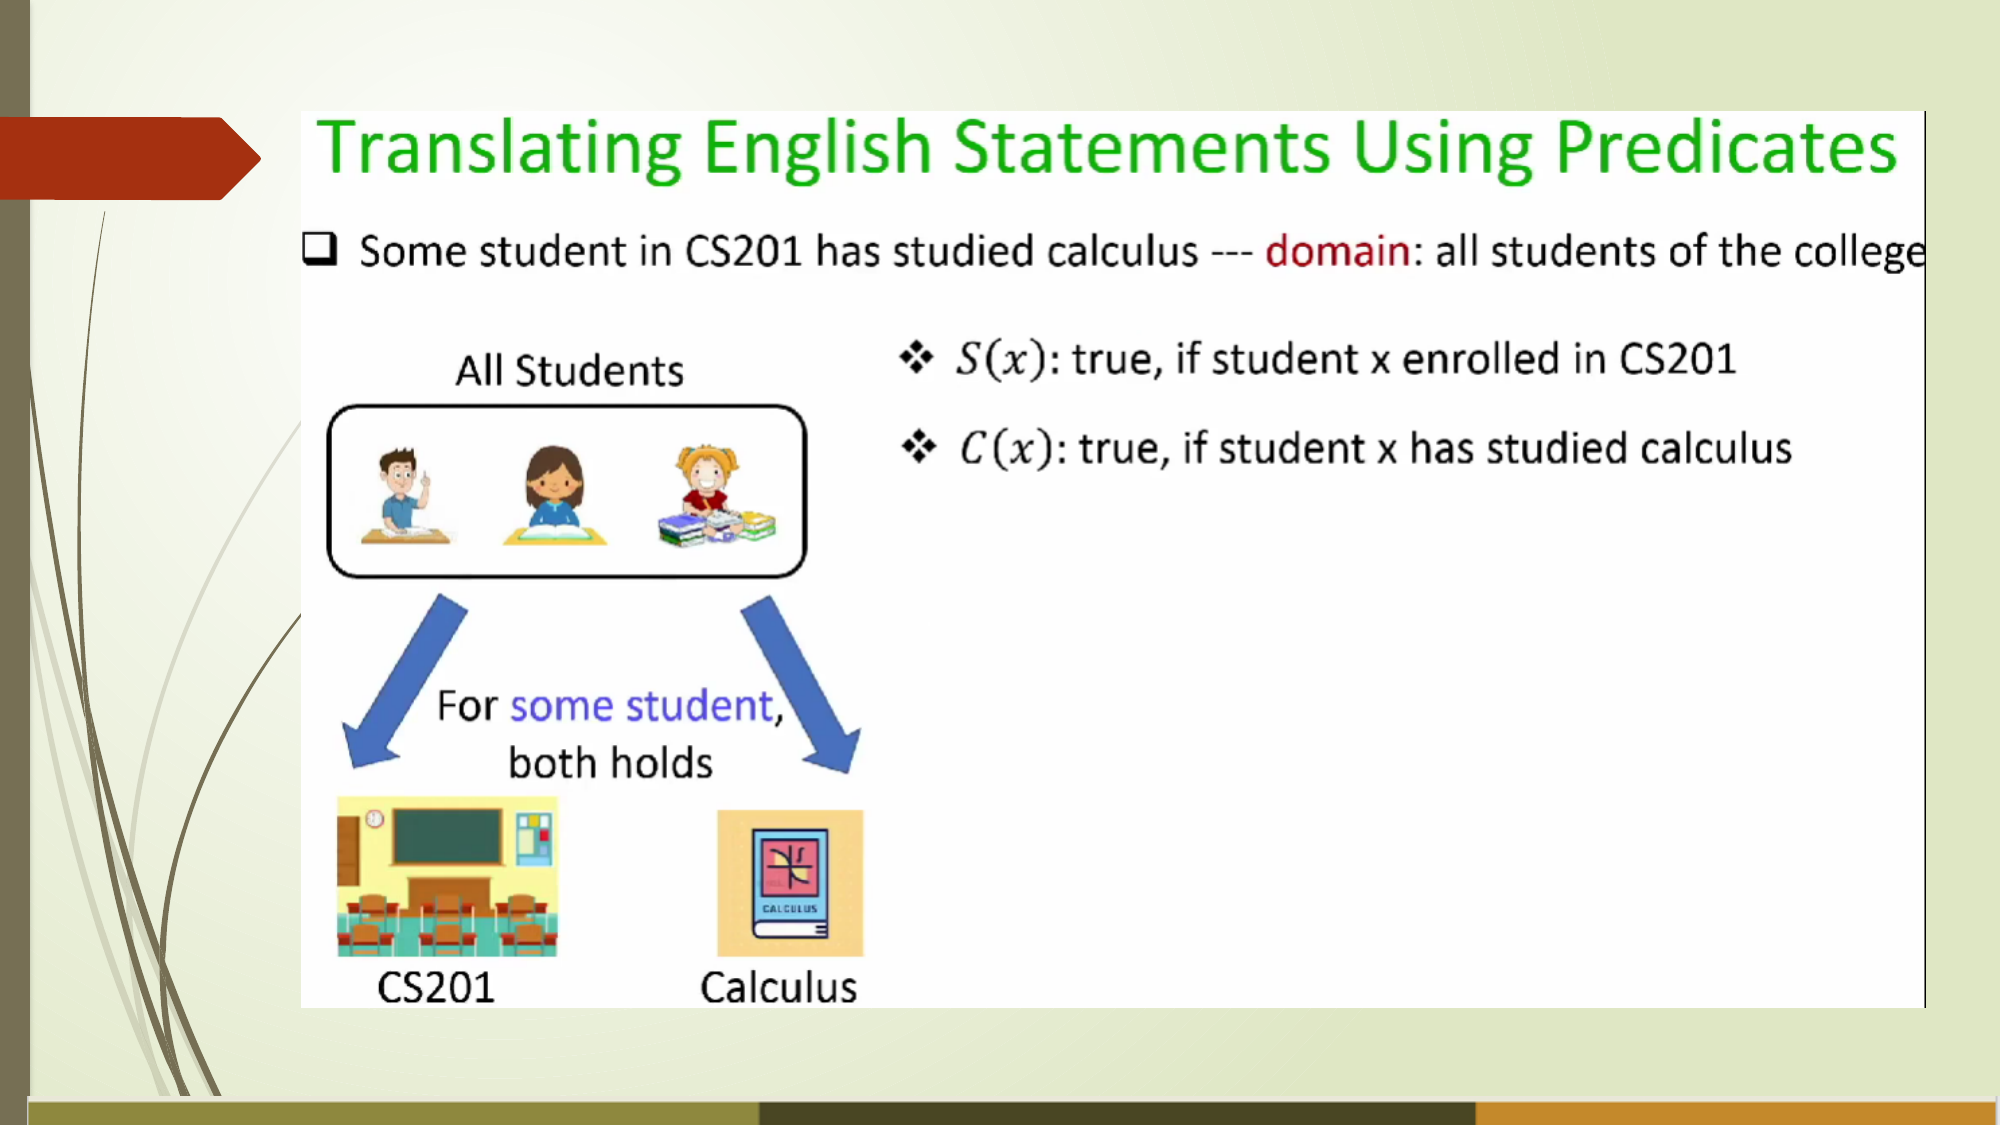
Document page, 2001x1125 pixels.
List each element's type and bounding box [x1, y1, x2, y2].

picture [301, 111, 1927, 1008]
picture [27, 1096, 2000, 1125]
